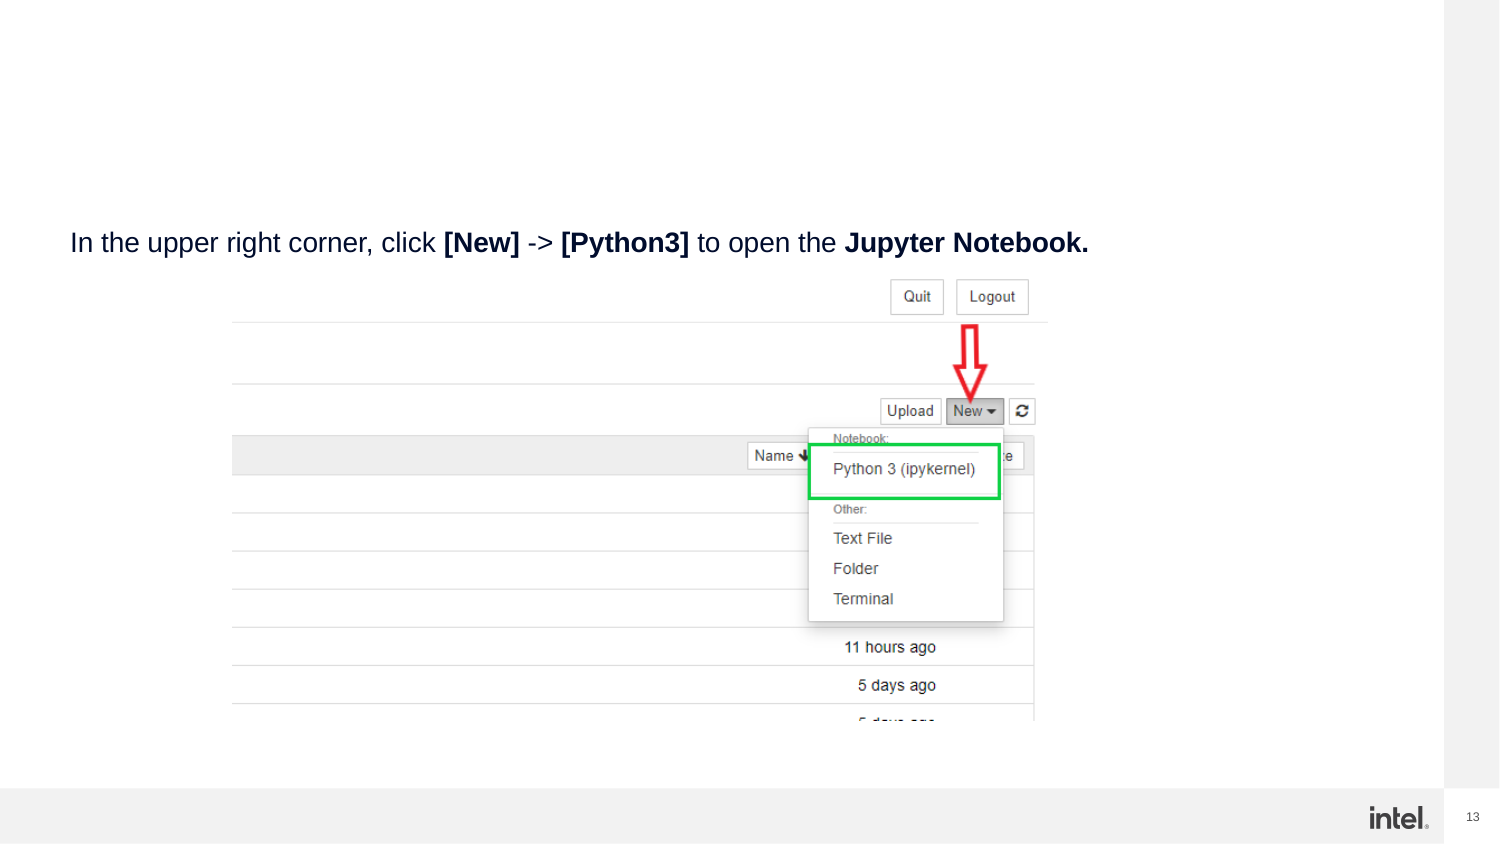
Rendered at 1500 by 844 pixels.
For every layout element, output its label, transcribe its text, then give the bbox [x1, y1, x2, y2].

picture [231, 277, 1048, 721]
picture [1370, 806, 1429, 829]
list In the upper right corner, click [New] -> [Python3] to open the Jupyter Notebook. [70, 205, 1425, 769]
